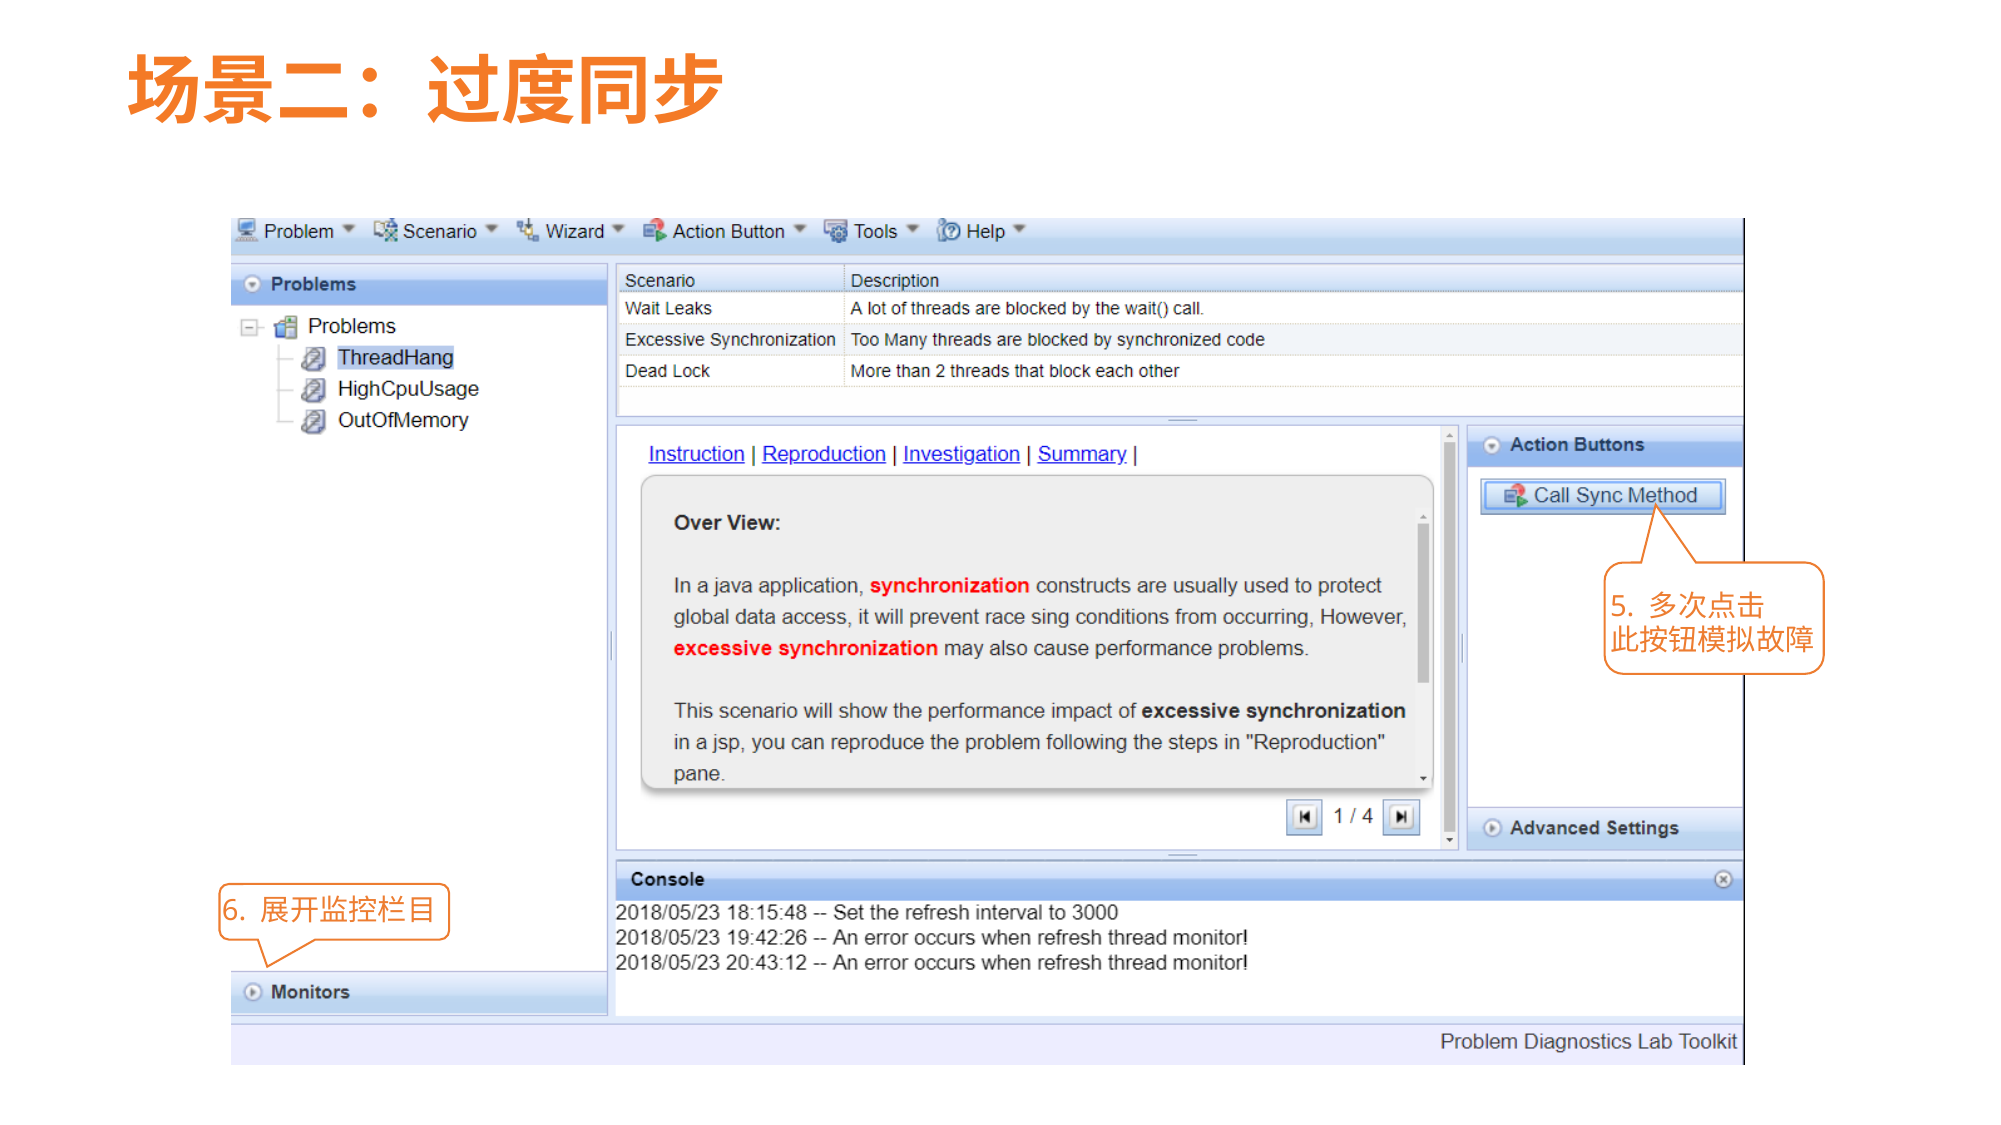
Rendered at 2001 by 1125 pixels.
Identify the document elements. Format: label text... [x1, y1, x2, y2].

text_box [1594, 562, 1831, 674]
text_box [208, 883, 450, 940]
picture [231, 218, 1745, 1066]
title 场景二：过度同步 [111, 19, 1650, 167]
